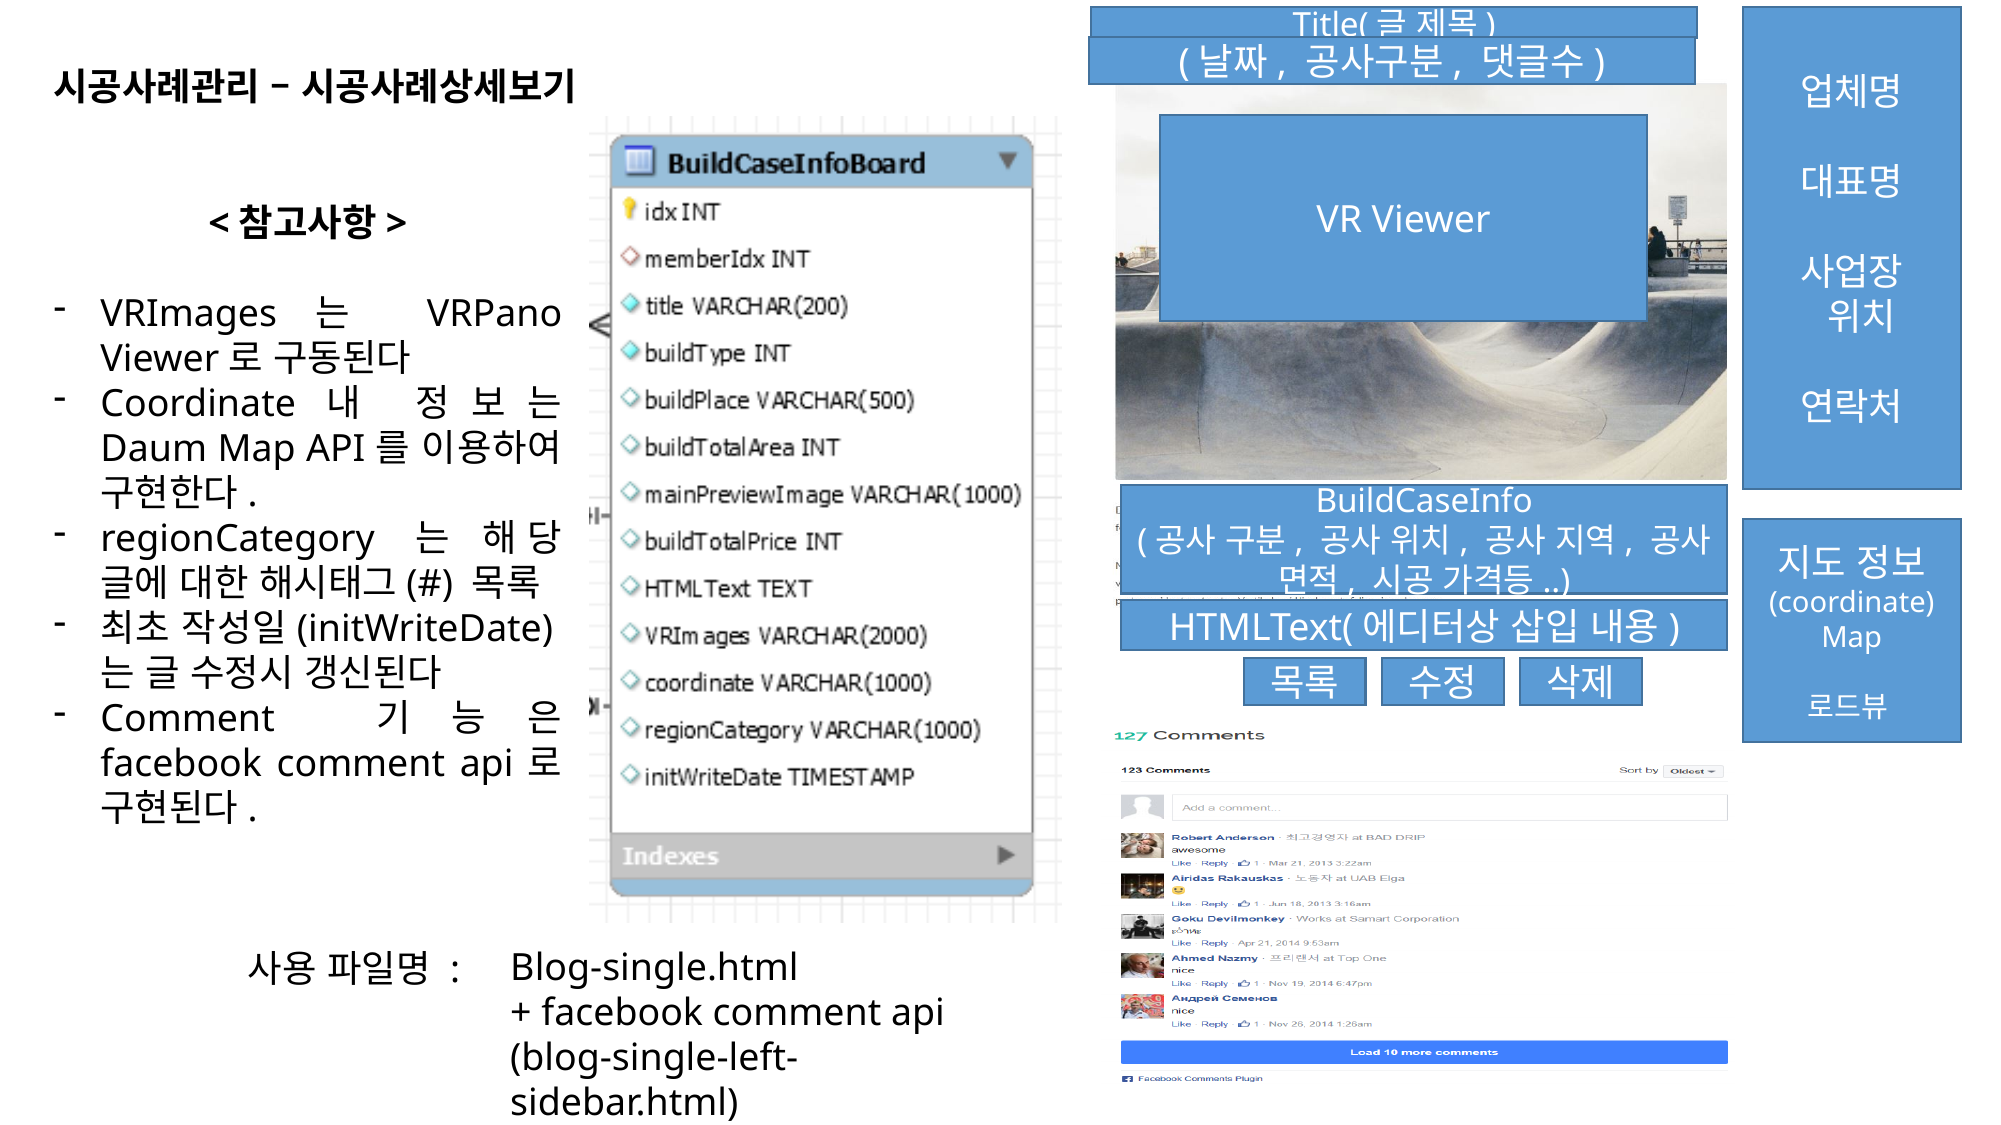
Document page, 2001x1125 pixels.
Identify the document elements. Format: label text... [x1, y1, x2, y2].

text_box 수정 [1381, 657, 1505, 706]
text_box (날짜, 공사구분, 댓글수) [1088, 36, 1101, 85]
picture [1101, 728, 1735, 1084]
text_box 시공사례관리 – 시공사례상세보기 [38, 55, 665, 116]
text_box 업체명 대표명 사업장 위치 연락처 [1742, 6, 1962, 490]
text_box 사용 파일명 : [232, 937, 552, 998]
text_box <참고사항> VRImages는 VRPano Viewer로 구동된다 Coordinate내 정보는 Daum Map API를 이용하여 구현한다. regionCategory 는 해당 글에 대한 해시태그(#) 목록 최초 작성일(initWriteDate)는 글 수정시 갱신된다 Comment 기능은 facebook comment api로 구현된다. [38, 191, 577, 837]
picture [589, 116, 1062, 923]
text_box Title(글 제목) [1090, 6, 1101, 36]
text_box Blog-single.html + facebook comment api (blog-single-left-sidebar.html) [495, 936, 1016, 1125]
text_box 지도 정보 (coordinate) Map 로드뷰 [1742, 518, 1962, 743]
text_box HTMLText(에디터상 삽입 내용) [1120, 619, 1728, 651]
text_box 삭제 [1519, 657, 1643, 706]
text_box 목록 [1243, 657, 1367, 706]
picture [1101, 6, 1735, 619]
